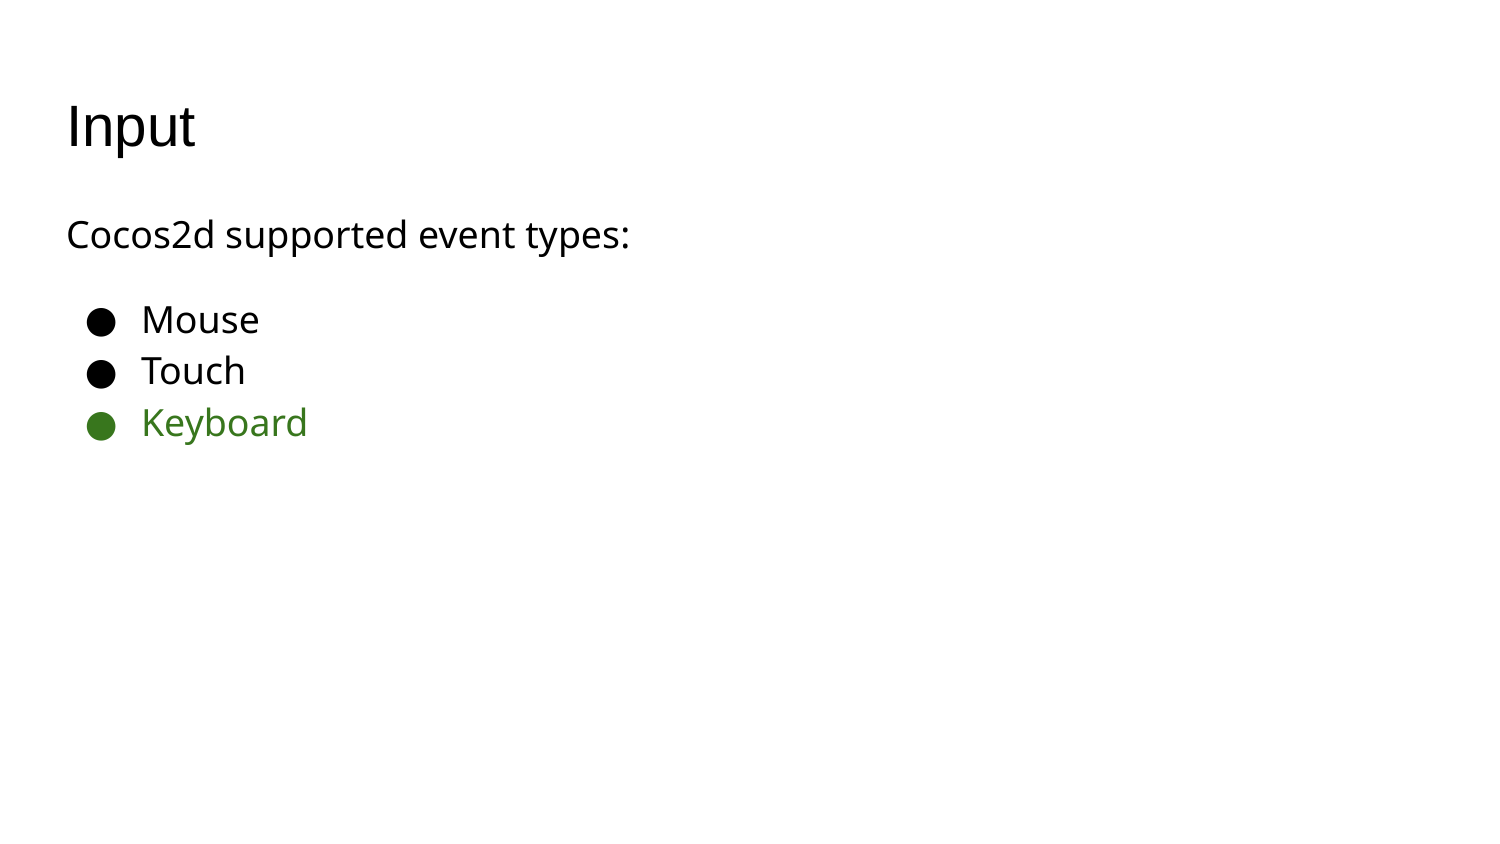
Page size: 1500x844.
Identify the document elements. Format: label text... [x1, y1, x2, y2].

list Cocos2d supported event types: Mouse Touch Keyboard [51, 189, 1449, 750]
title Input [51, 72, 1449, 167]
